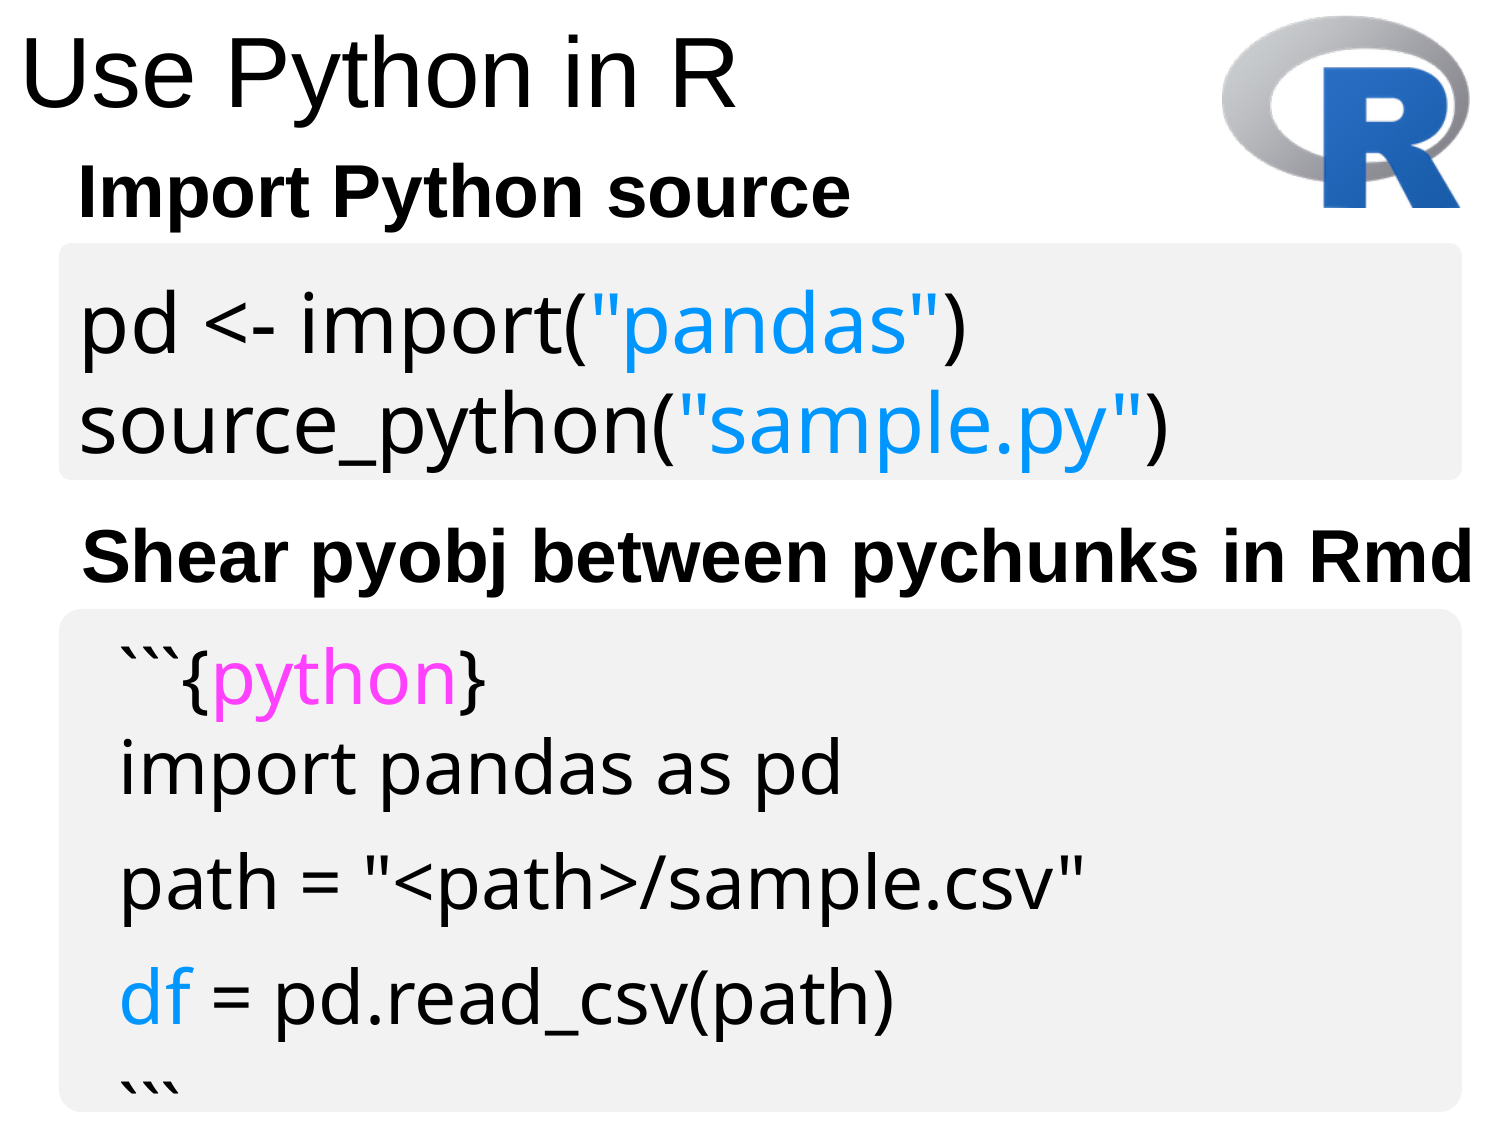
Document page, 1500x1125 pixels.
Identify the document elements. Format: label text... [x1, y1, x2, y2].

text_box Shear pyobj between pychunks in Rmd [66, 499, 1492, 605]
text_box [57, 242, 1463, 481]
text_box pd <- import("pandas") source_python("sample.py") [63, 262, 1185, 478]
text_box Use Python in R [4, 0, 784, 135]
text_box Import Python source [63, 135, 868, 241]
picture [1222, 15, 1470, 208]
text_box ```{python} import pandas as pd path = "<path>/sample.csv" df = pd.read_csv(path) ``` [104, 622, 1417, 1125]
text_box [57, 607, 1463, 1114]
